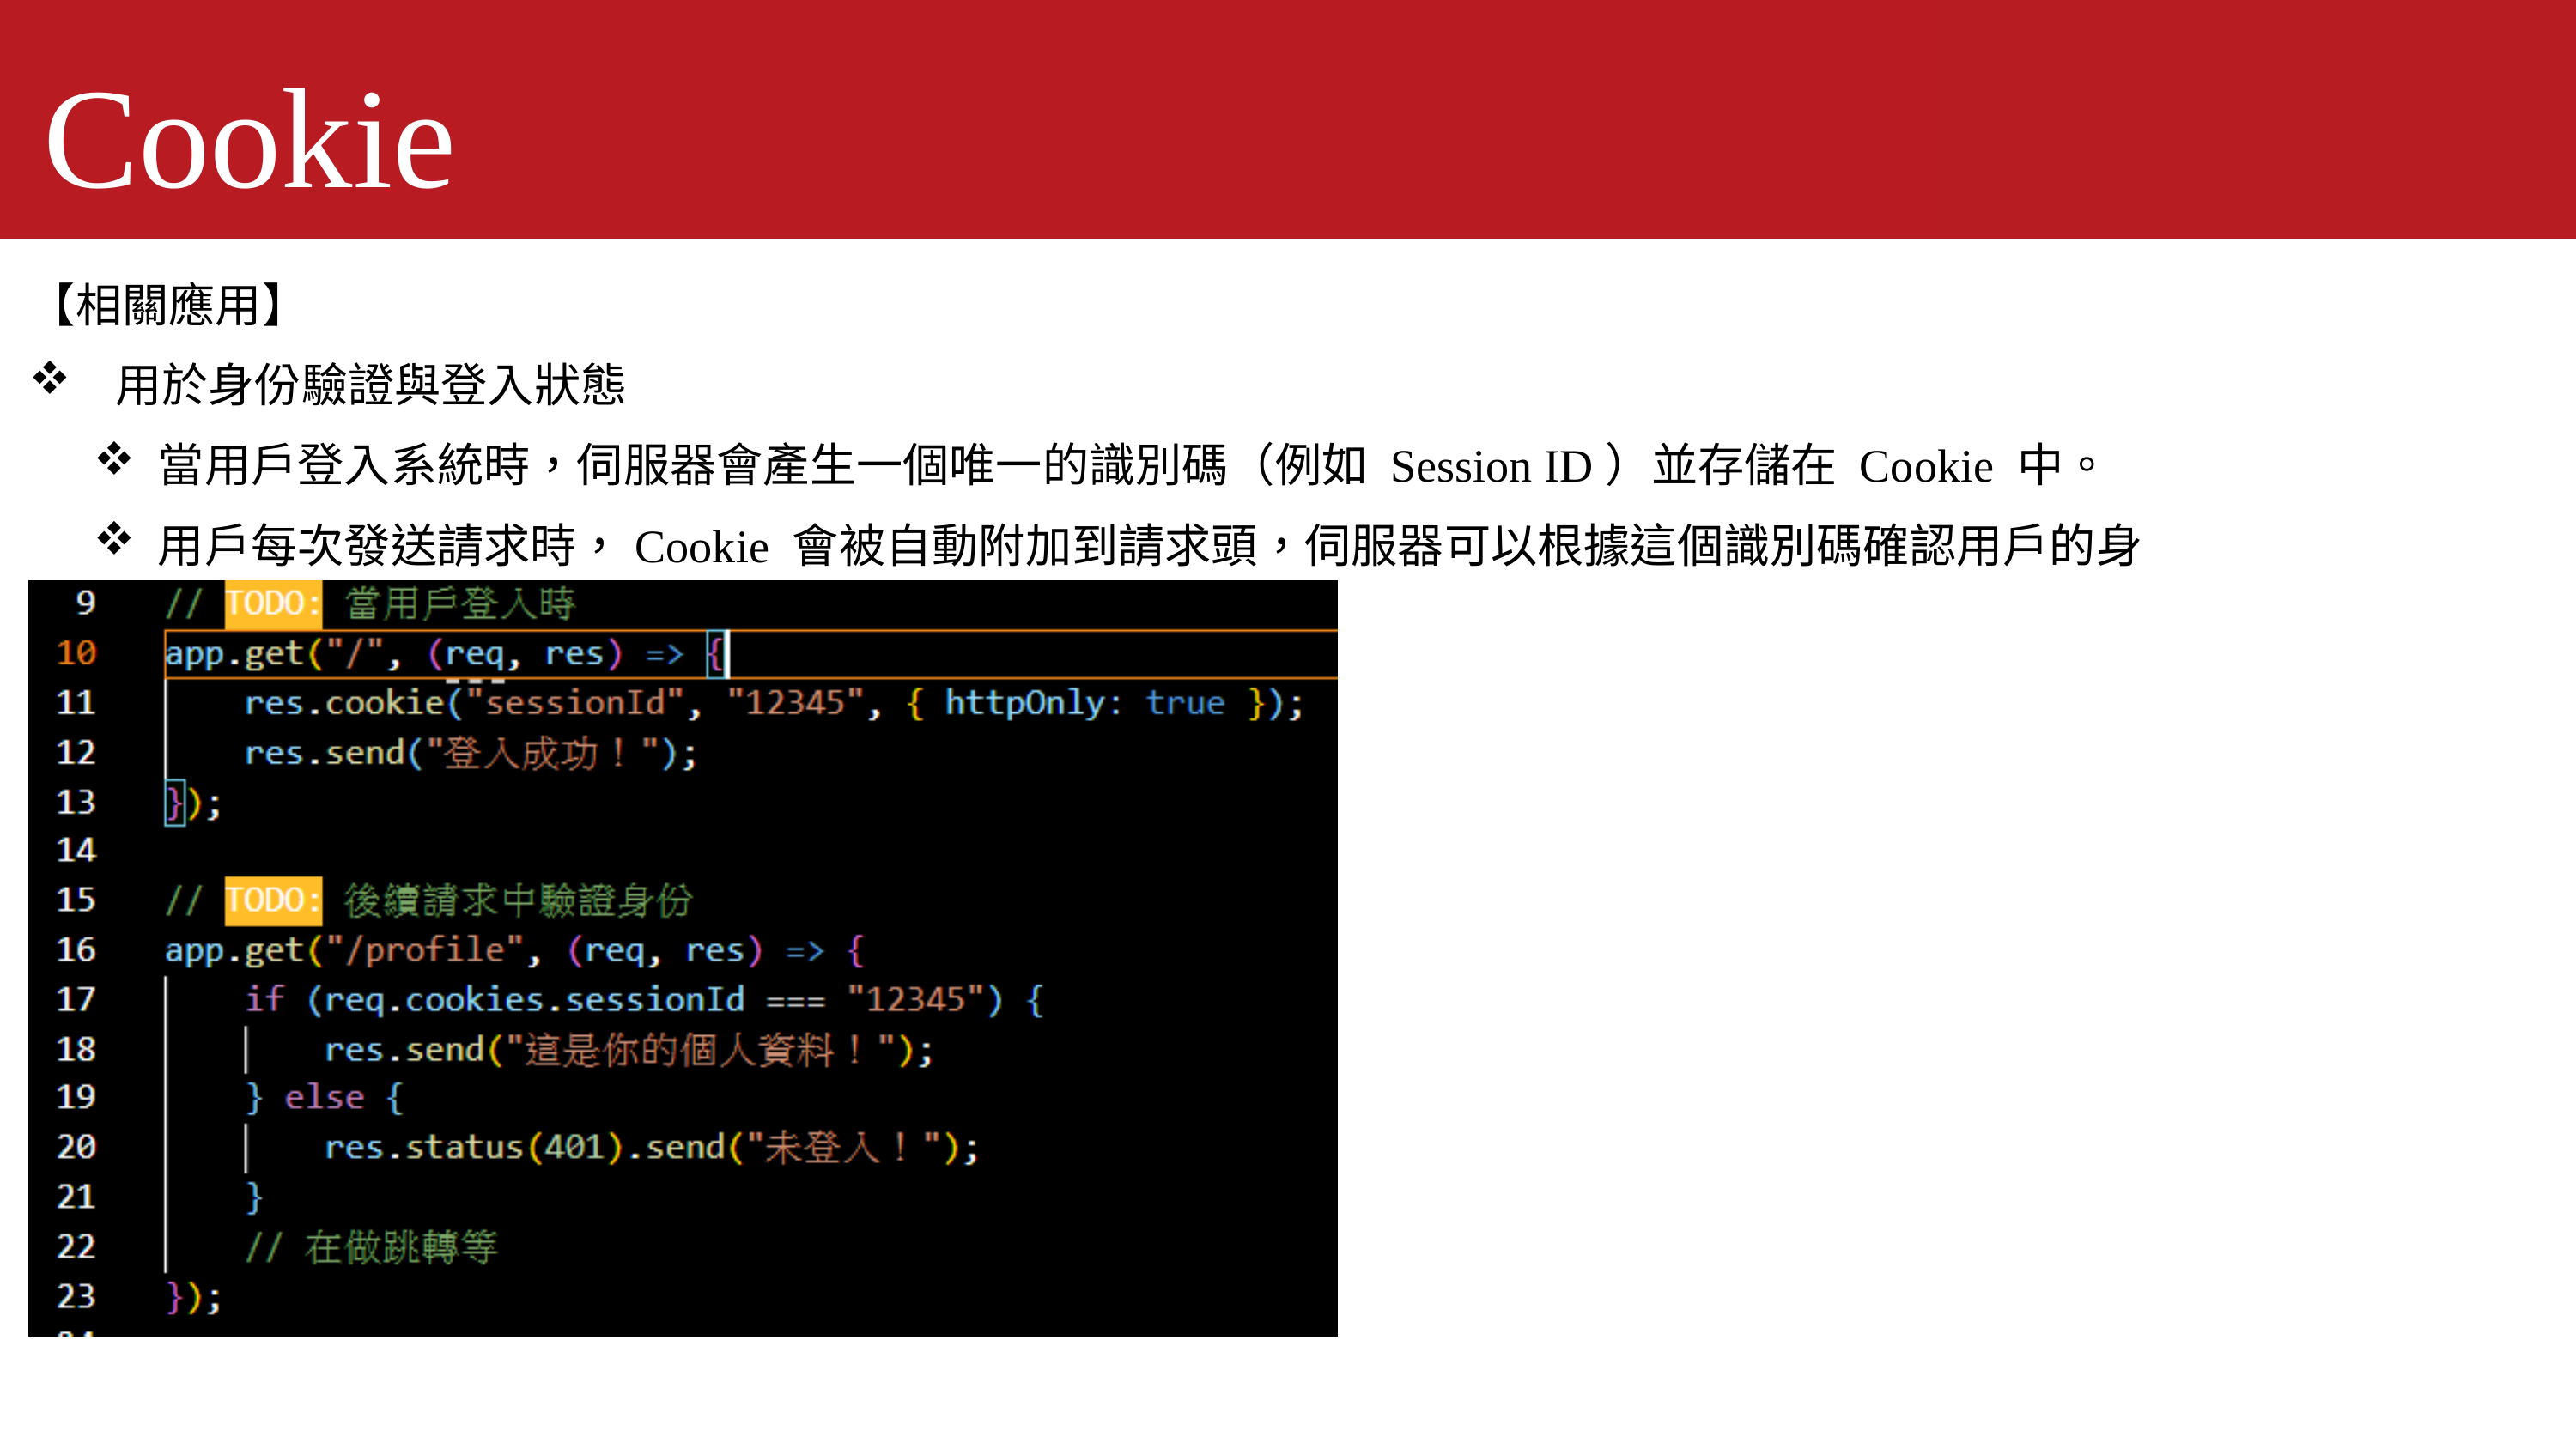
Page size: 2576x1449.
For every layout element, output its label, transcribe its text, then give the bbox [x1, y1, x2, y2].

text_box 【相關應用】 用於身份驗證與登入狀態 當用戶登入系統時，伺服器會產生一個唯一的識別碼（例如 Session ID）並存儲在 Cookie 中。 用戶每次發送請求時，Cookie 會被自動附加到請求頭，伺服器可以根據這個識別碼確認用戶的身份。 [28, 251, 2168, 652]
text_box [0, 0, 2576, 239]
picture [28, 579, 1338, 1337]
